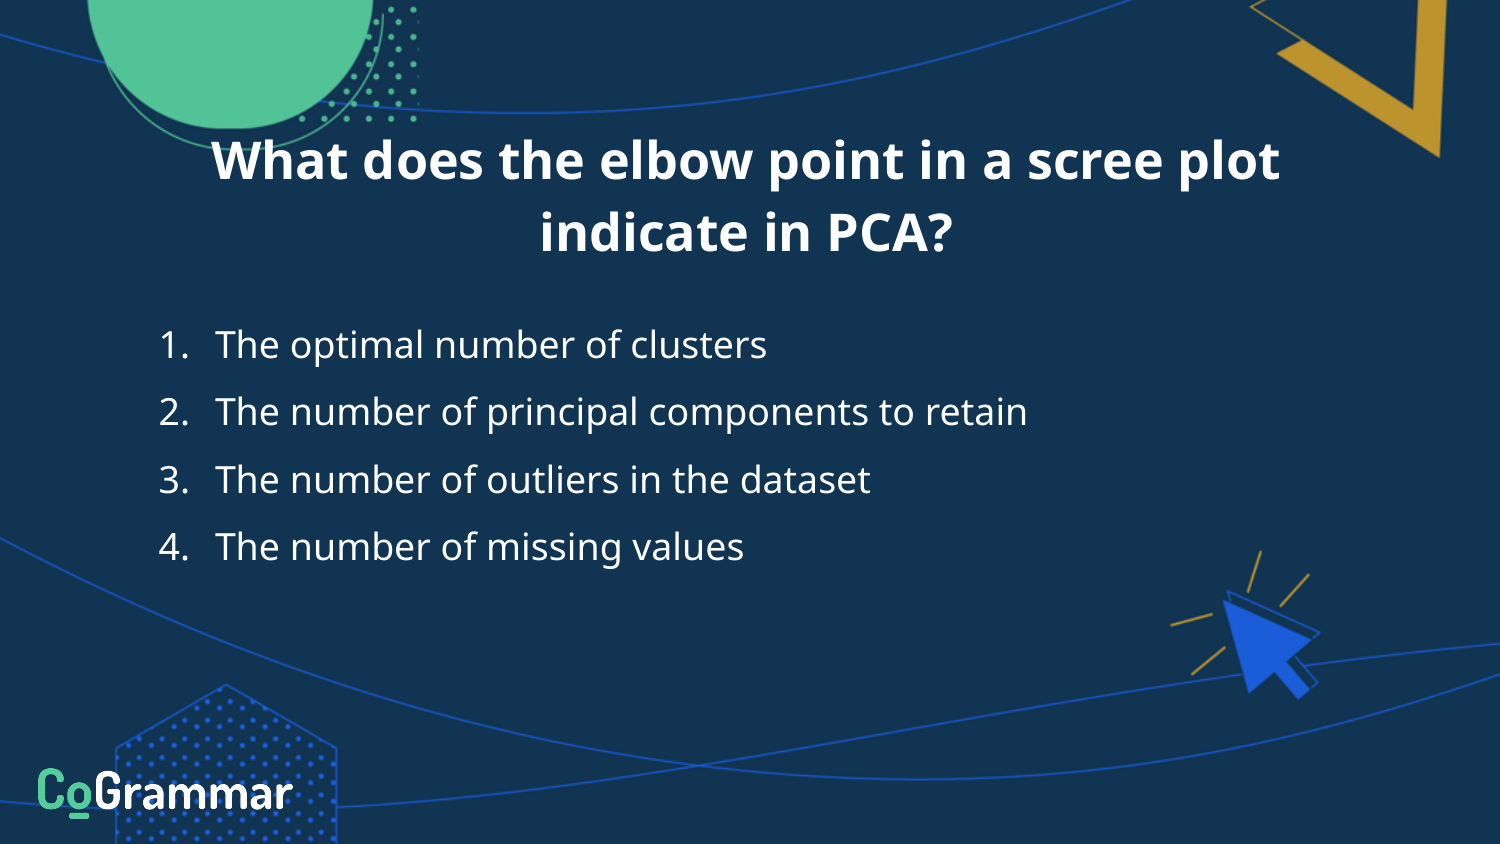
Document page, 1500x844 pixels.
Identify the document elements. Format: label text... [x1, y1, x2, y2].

title What does the elbow point in a scree plot indicate in PCA? [99, 124, 1393, 312]
picture [0, 0, 1500, 844]
subtitle The optimal number of clusters The number of principal components to retain The number of outliers in the dataset The number of missing values [128, 292, 1423, 774]
